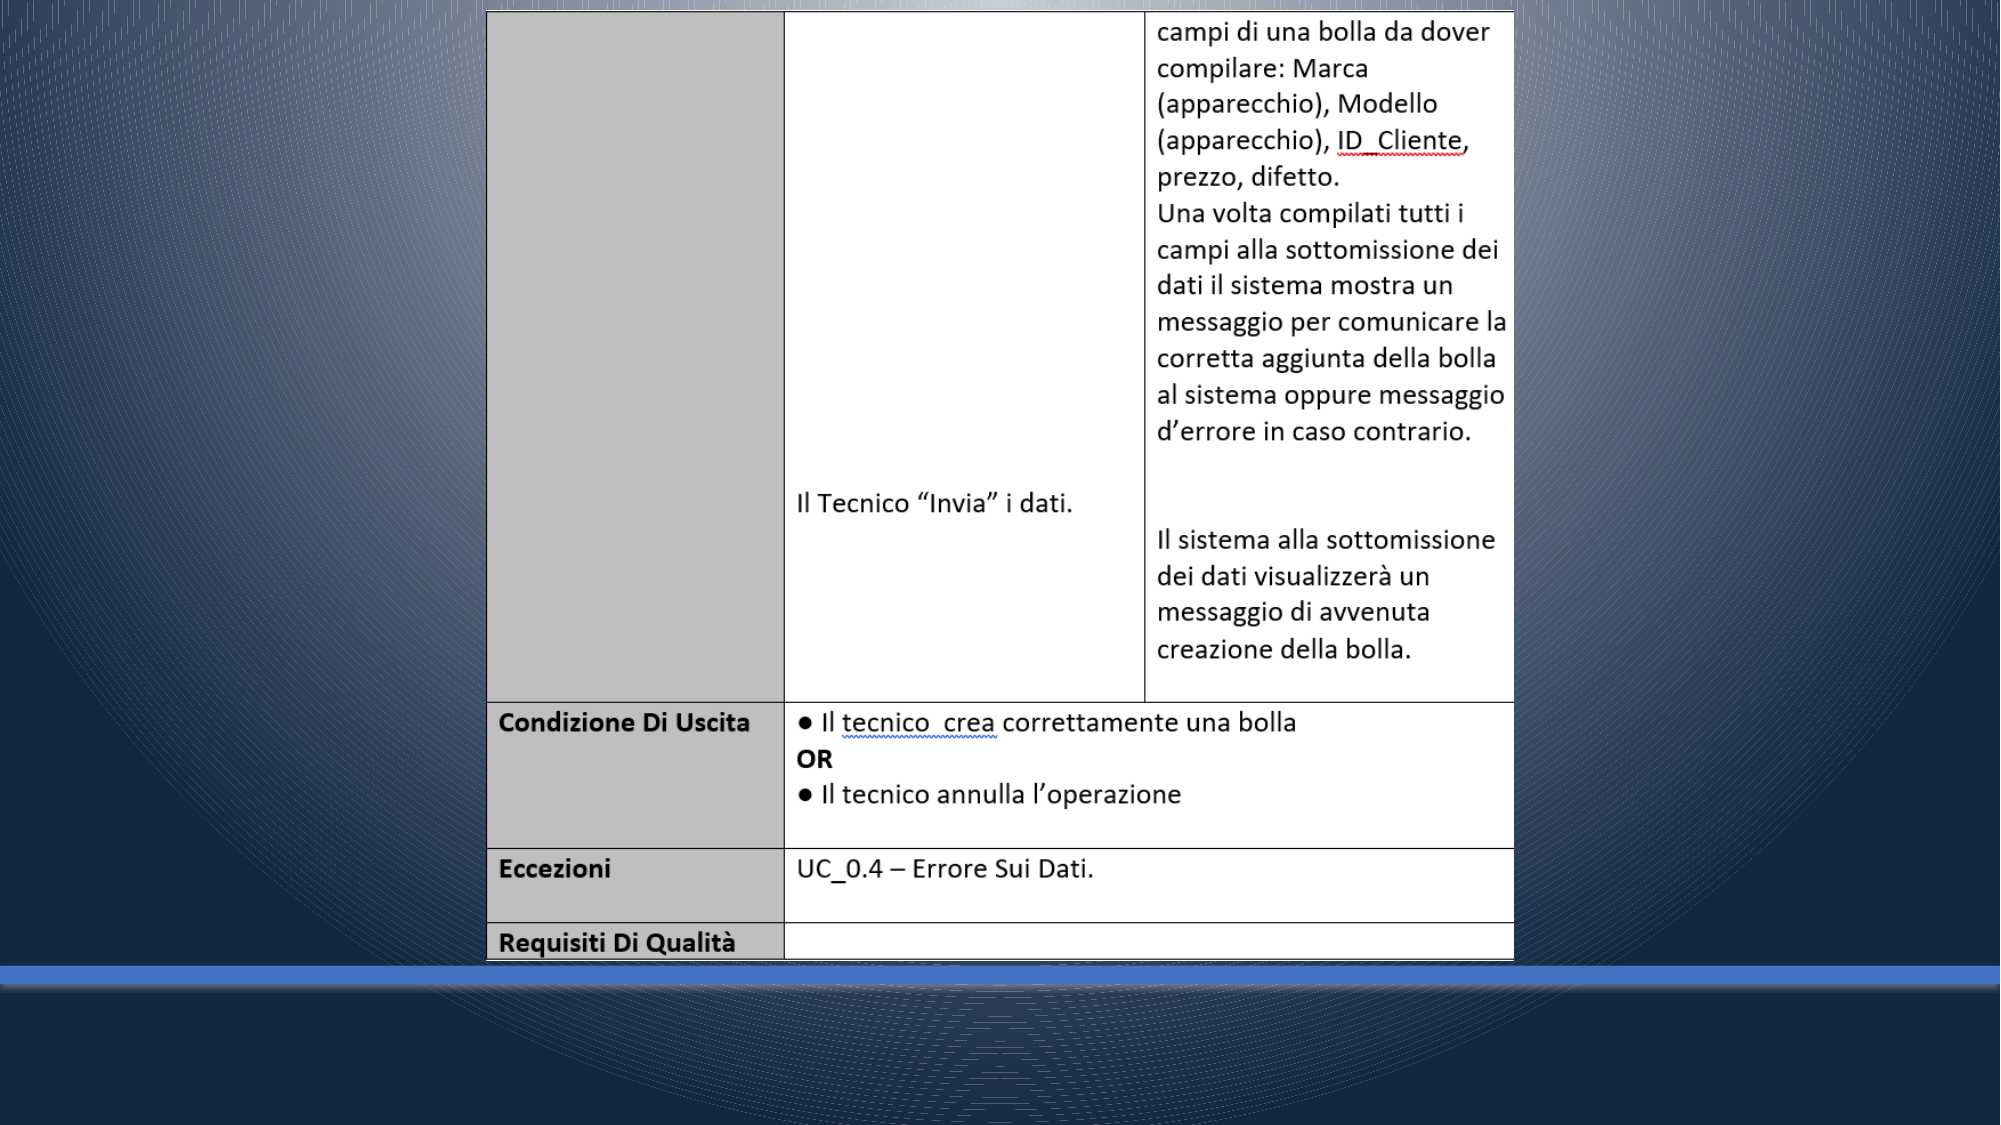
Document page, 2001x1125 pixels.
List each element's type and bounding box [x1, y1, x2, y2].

picture [485, 10, 1515, 962]
